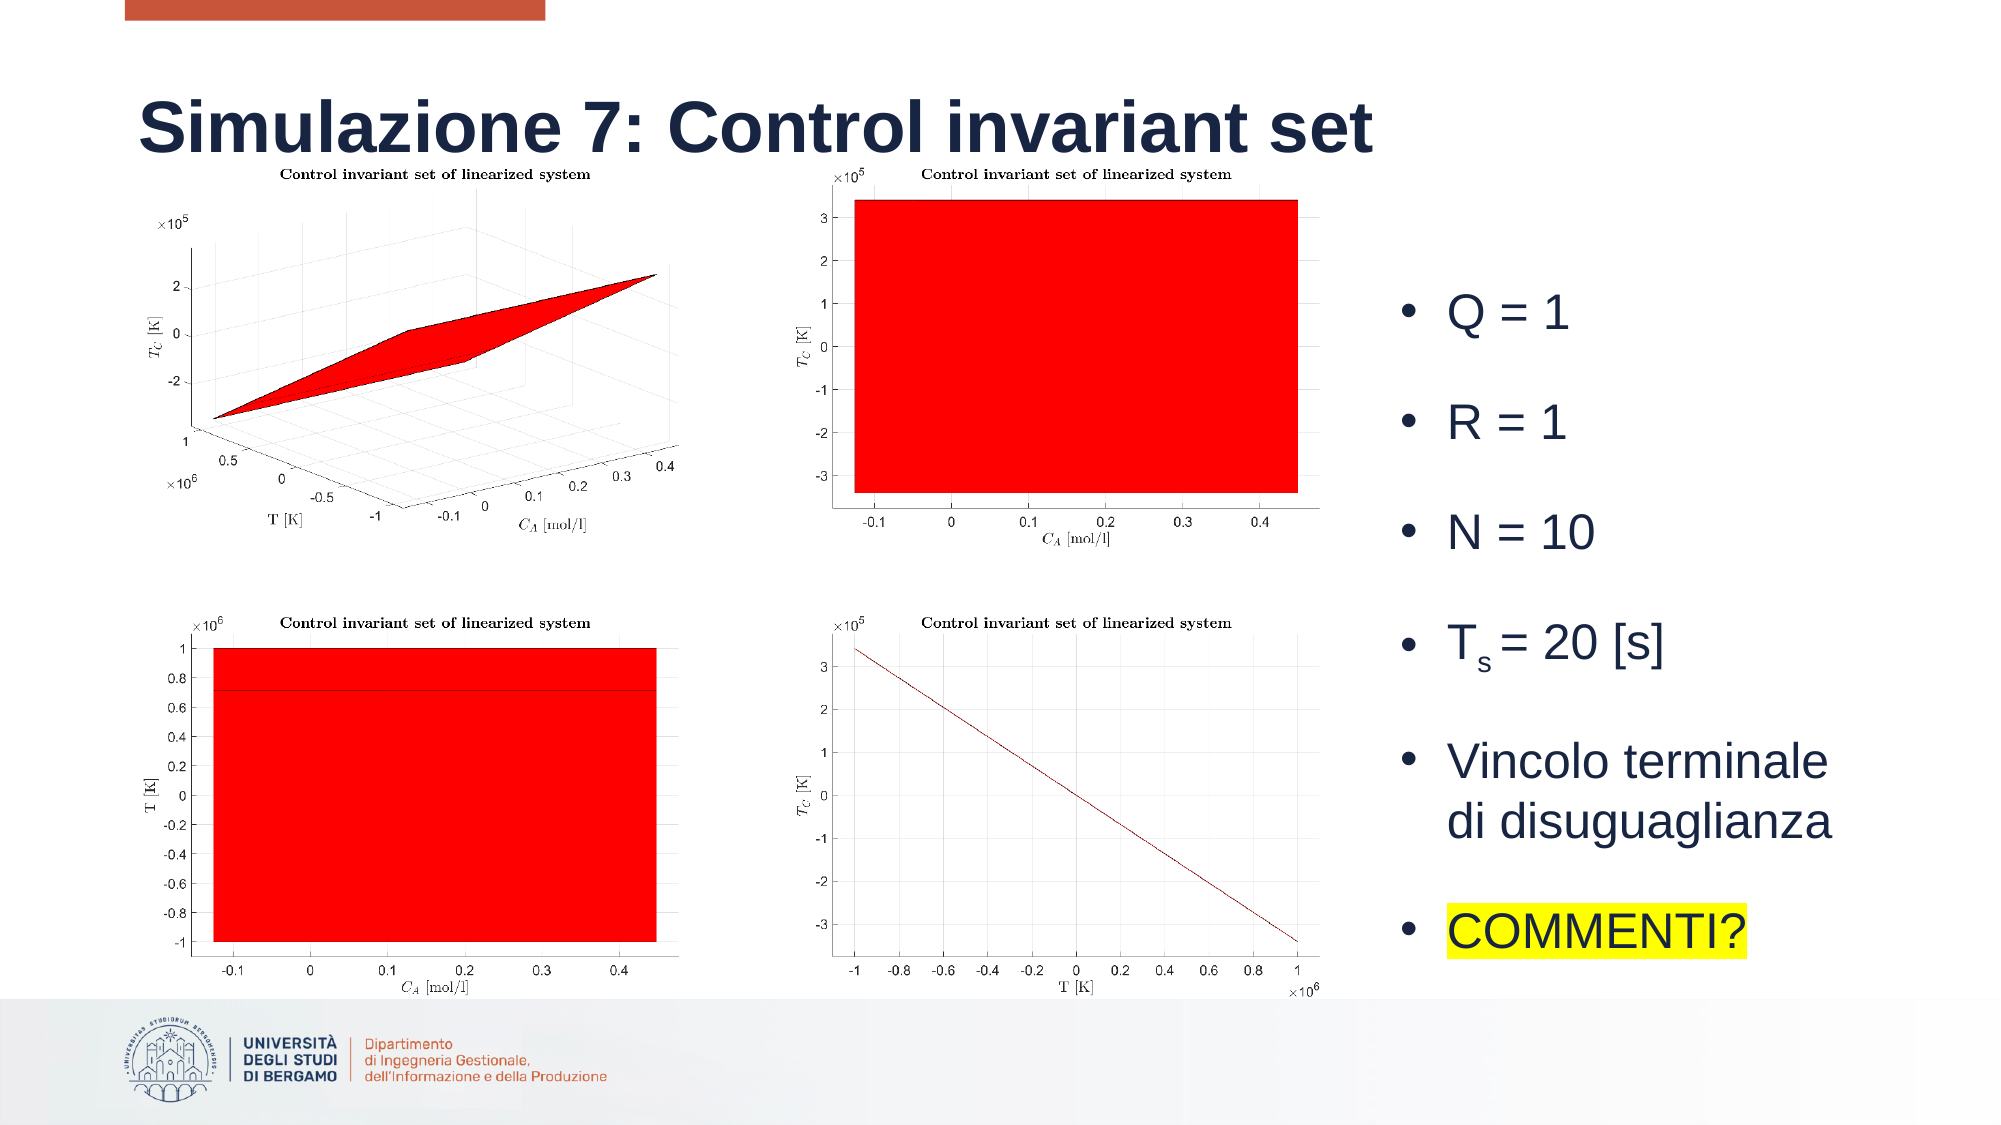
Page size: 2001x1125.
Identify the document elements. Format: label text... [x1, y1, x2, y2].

picture [0, 999, 2000, 1125]
picture [143, 167, 1321, 997]
title Simulazione 7: Control invariant set [138, 79, 1400, 168]
list Q = 1 R = 1 N = 10 Ts = 20 [s] Vincolo terminale di disuguaglianza COMMENTI? [1400, 279, 1875, 957]
